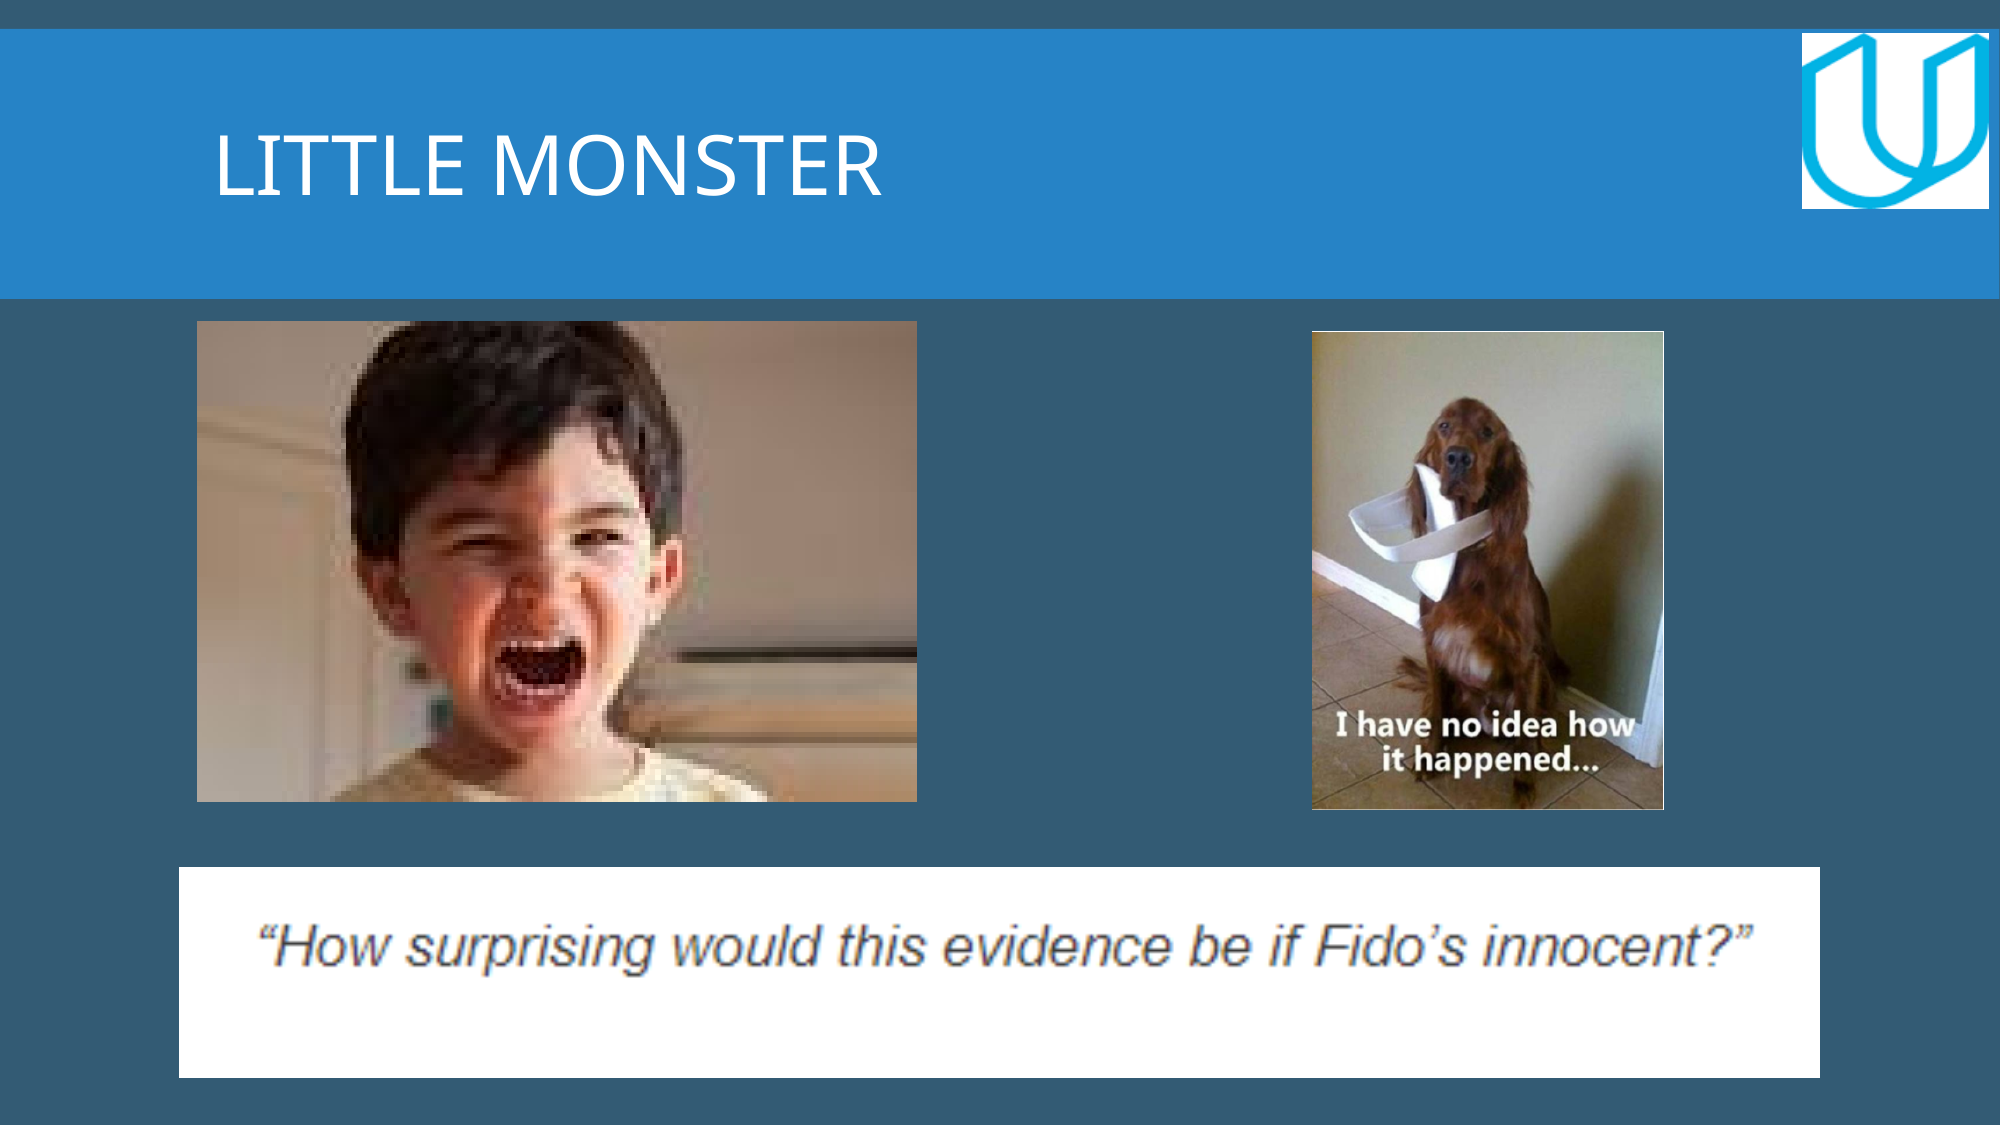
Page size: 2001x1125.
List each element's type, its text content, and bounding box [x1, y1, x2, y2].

picture [196, 321, 917, 802]
title Little monster [197, 46, 1803, 295]
picture [1312, 331, 1664, 810]
picture [1876, 124, 1989, 209]
picture [1803, 159, 1866, 209]
picture [179, 866, 1820, 1078]
picture [1802, 33, 1989, 167]
picture [1933, 47, 1974, 167]
picture [1816, 47, 1912, 197]
